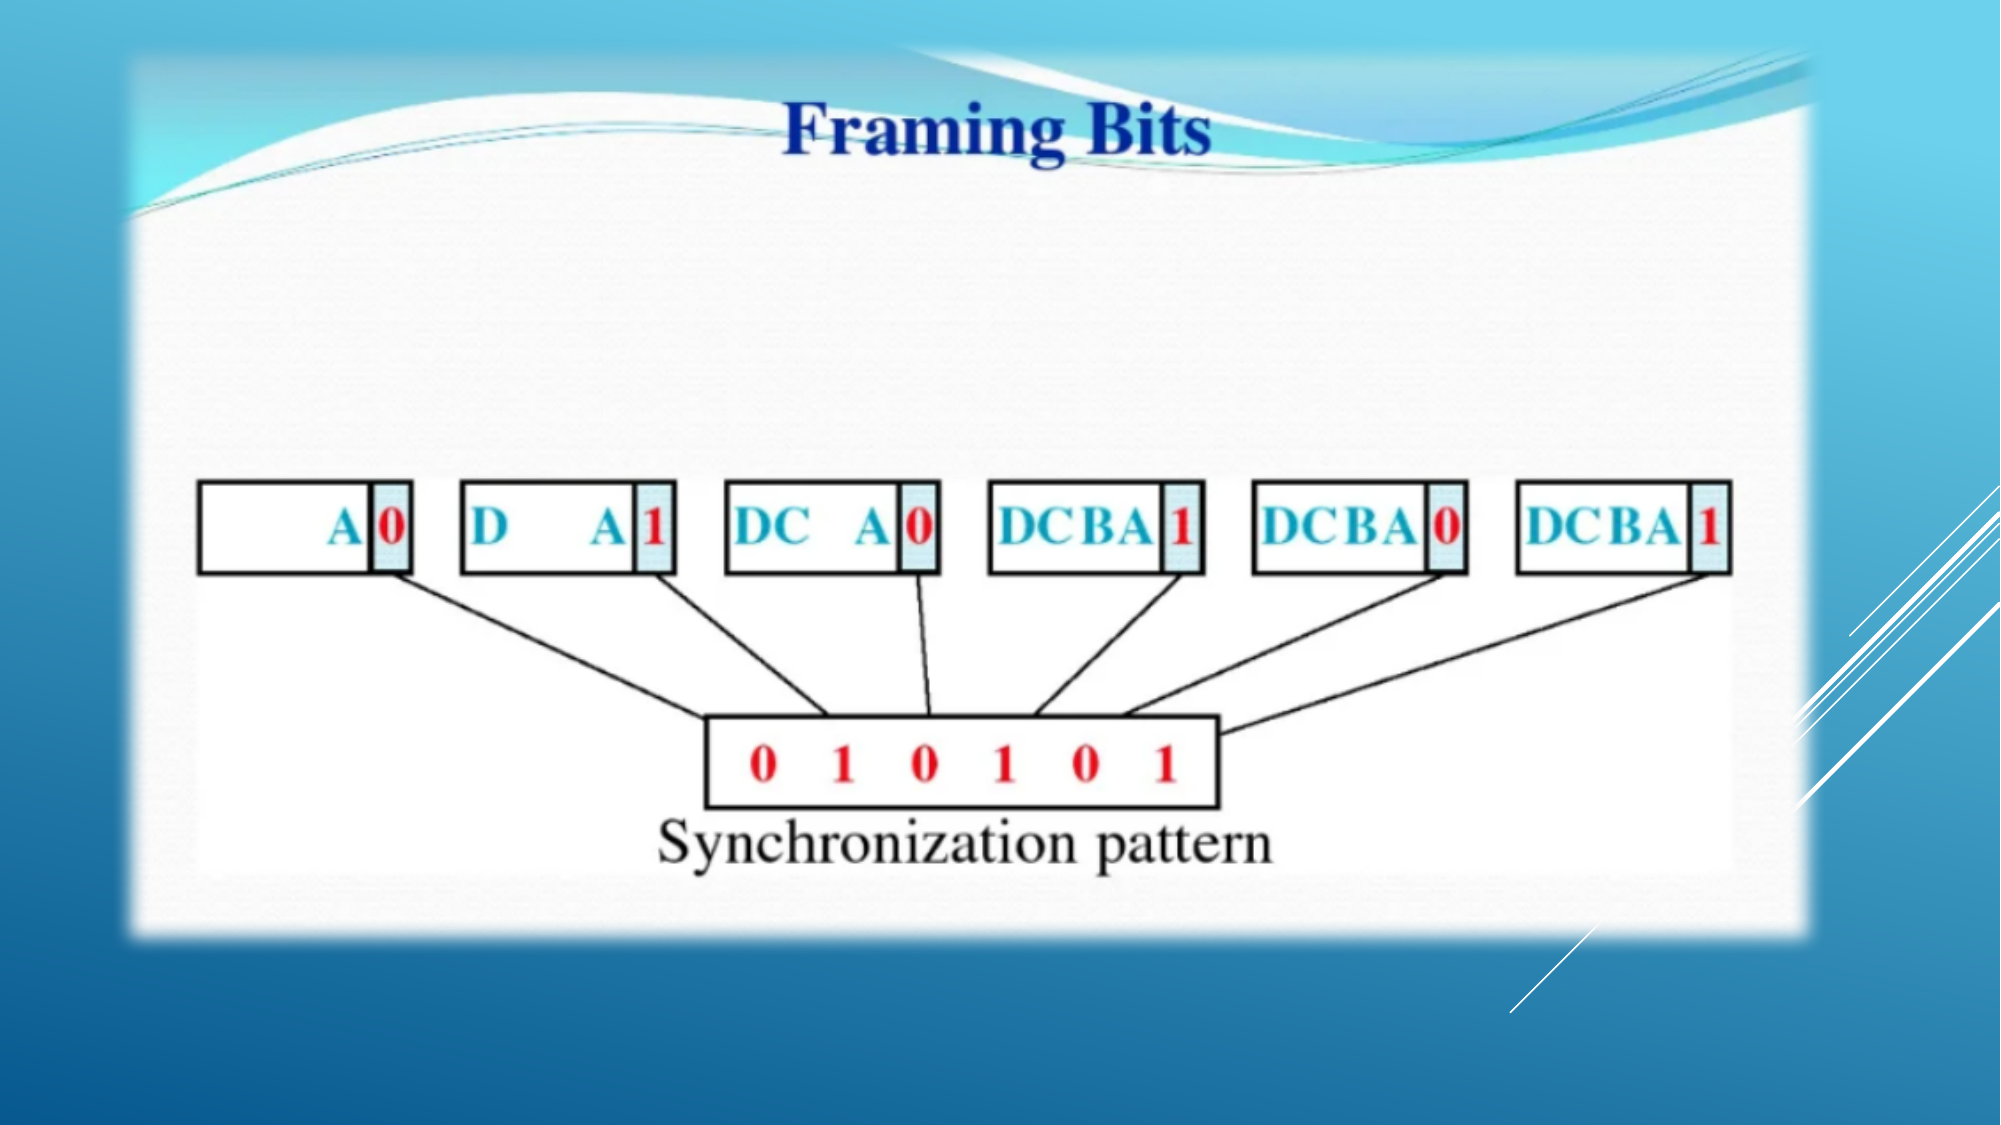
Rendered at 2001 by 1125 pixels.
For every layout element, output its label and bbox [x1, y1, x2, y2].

picture [112, 39, 1828, 956]
